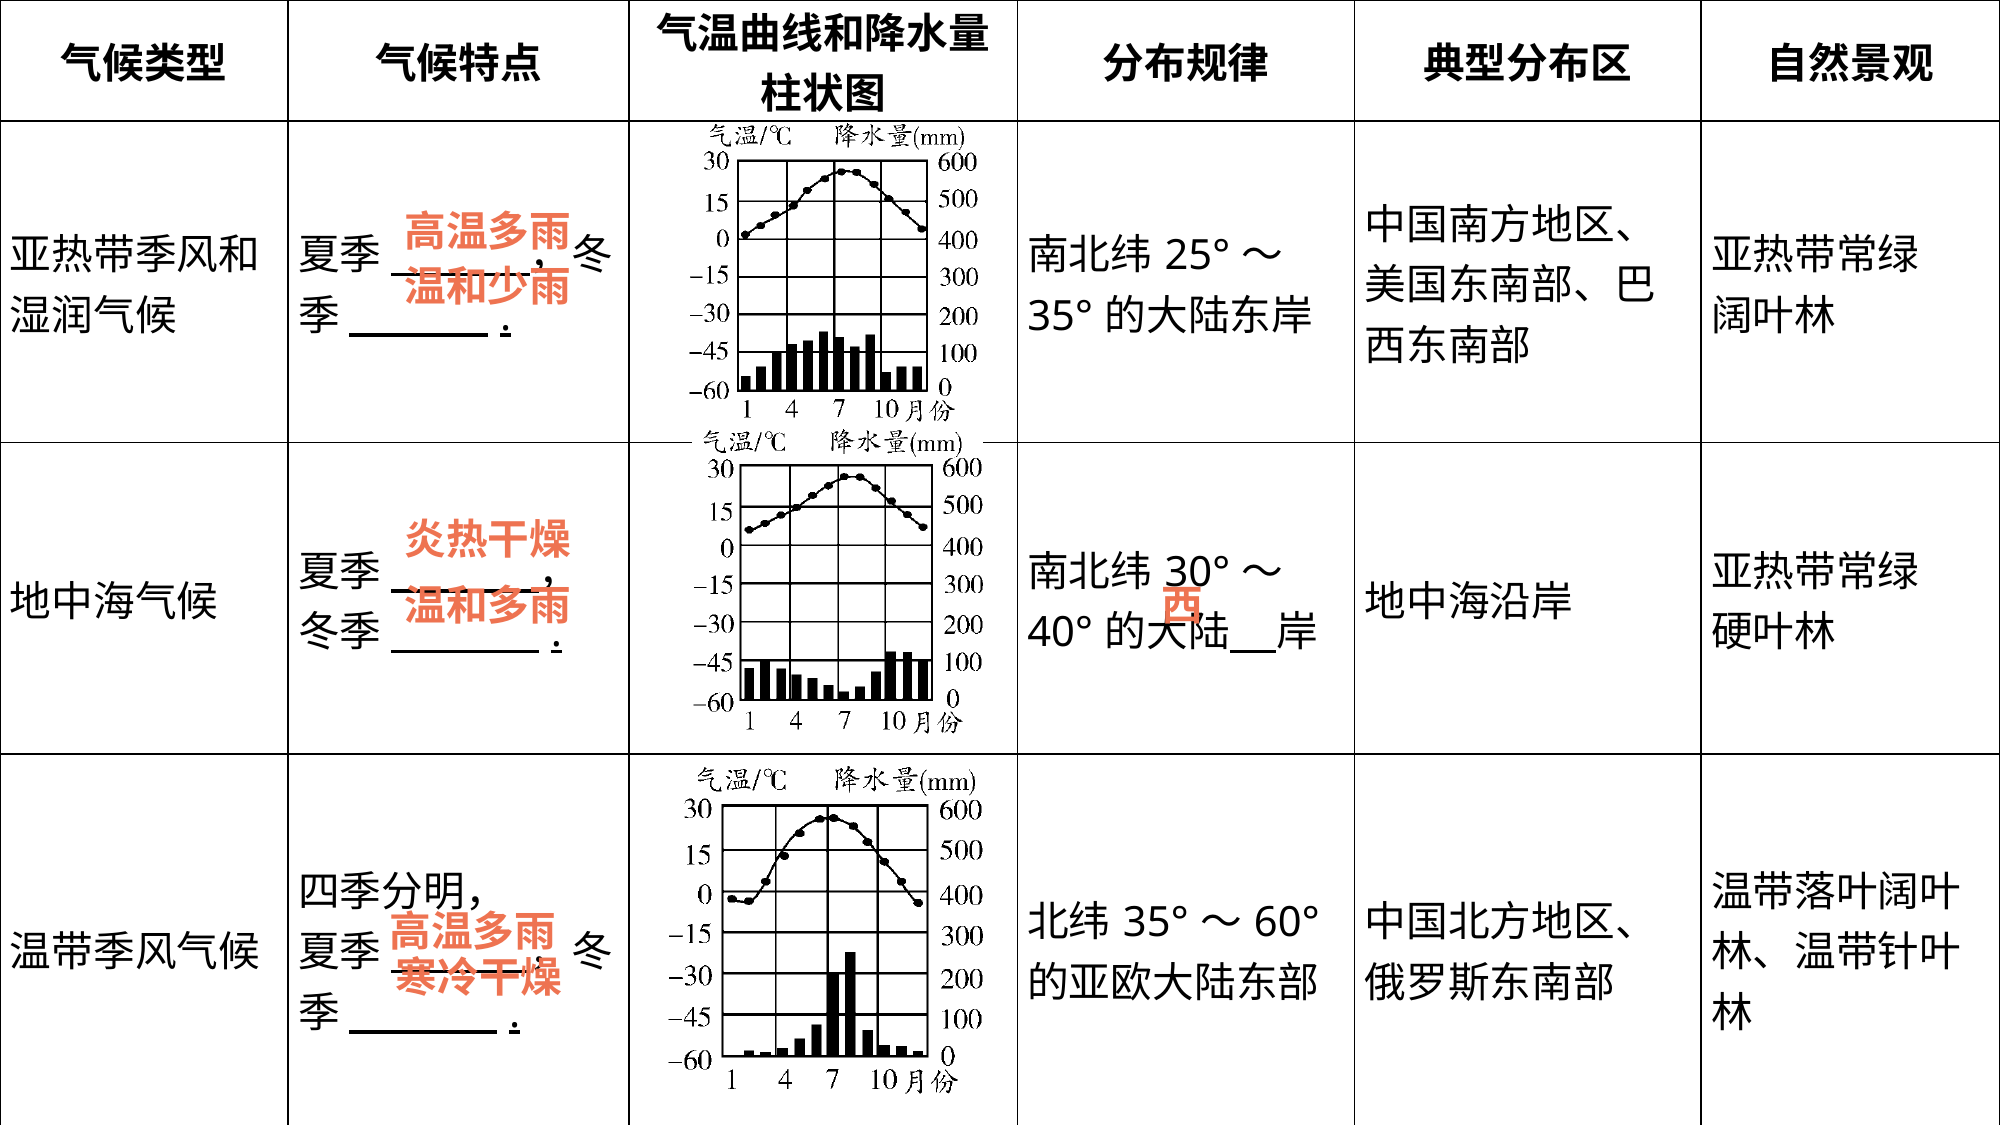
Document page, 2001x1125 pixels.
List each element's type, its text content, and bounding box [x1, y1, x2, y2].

table_header 自然景观 [1702, 1, 1999, 120]
picture [667, 766, 983, 1094]
table_cell 北纬35°～60°的亚欧大陆东部 [1018, 755, 1354, 1125]
text_box 高温多雨 [389, 197, 633, 252]
table_header 气温曲线和降水量柱状图 [630, 1, 1017, 120]
table_cell 亚热带常绿 硬叶林 [1702, 443, 1999, 753]
table_cell 四季分明， 夏季 ，冬季 . [289, 755, 628, 1125]
table_cell [630, 755, 1017, 1125]
table_cell 亚热带季风和 湿润气候 [1, 122, 287, 442]
text_box 温和少雨 [389, 252, 633, 318]
table_cell 地中海气候 [1, 443, 287, 753]
text_box 寒冷干燥 [380, 943, 624, 1009]
table_cell 温带落叶阔叶林、温带针叶林 [1702, 755, 1999, 1125]
picture [688, 123, 978, 422]
table_cell [630, 122, 1017, 442]
text_box 西 [1146, 571, 1389, 637]
table_cell 南北纬25°～35°的大陆东岸 [1018, 122, 1354, 442]
text_box 温和多雨 [389, 571, 633, 637]
table_cell 中国北方地区、俄罗斯东南部 [1355, 755, 1700, 1125]
table_header 分布规律 [1018, 1, 1354, 120]
picture [692, 429, 983, 734]
table_cell [630, 443, 1017, 753]
table_cell 温带季风气候 [1, 755, 287, 1125]
table_cell 夏季 ，冬季 . [289, 122, 628, 442]
text_box 炎热干燥 [389, 505, 633, 571]
table_cell 夏季 ，冬季 . [289, 443, 628, 753]
table_cell 亚热带常绿 阔叶林 [1702, 122, 1999, 442]
table_cell 南北纬30°～40°的大陆 岸 [1018, 443, 1354, 753]
text_box 高温多雨 [374, 897, 618, 963]
table_header 典型分布区 [1355, 1, 1700, 120]
table_header 气候类型 [1, 1, 287, 120]
table_header 气候特点 [289, 1, 628, 120]
table_cell 中国南方地区、美国东南部、巴西东南部 [1355, 122, 1700, 442]
table_cell 地中海沿岸 [1355, 443, 1700, 753]
